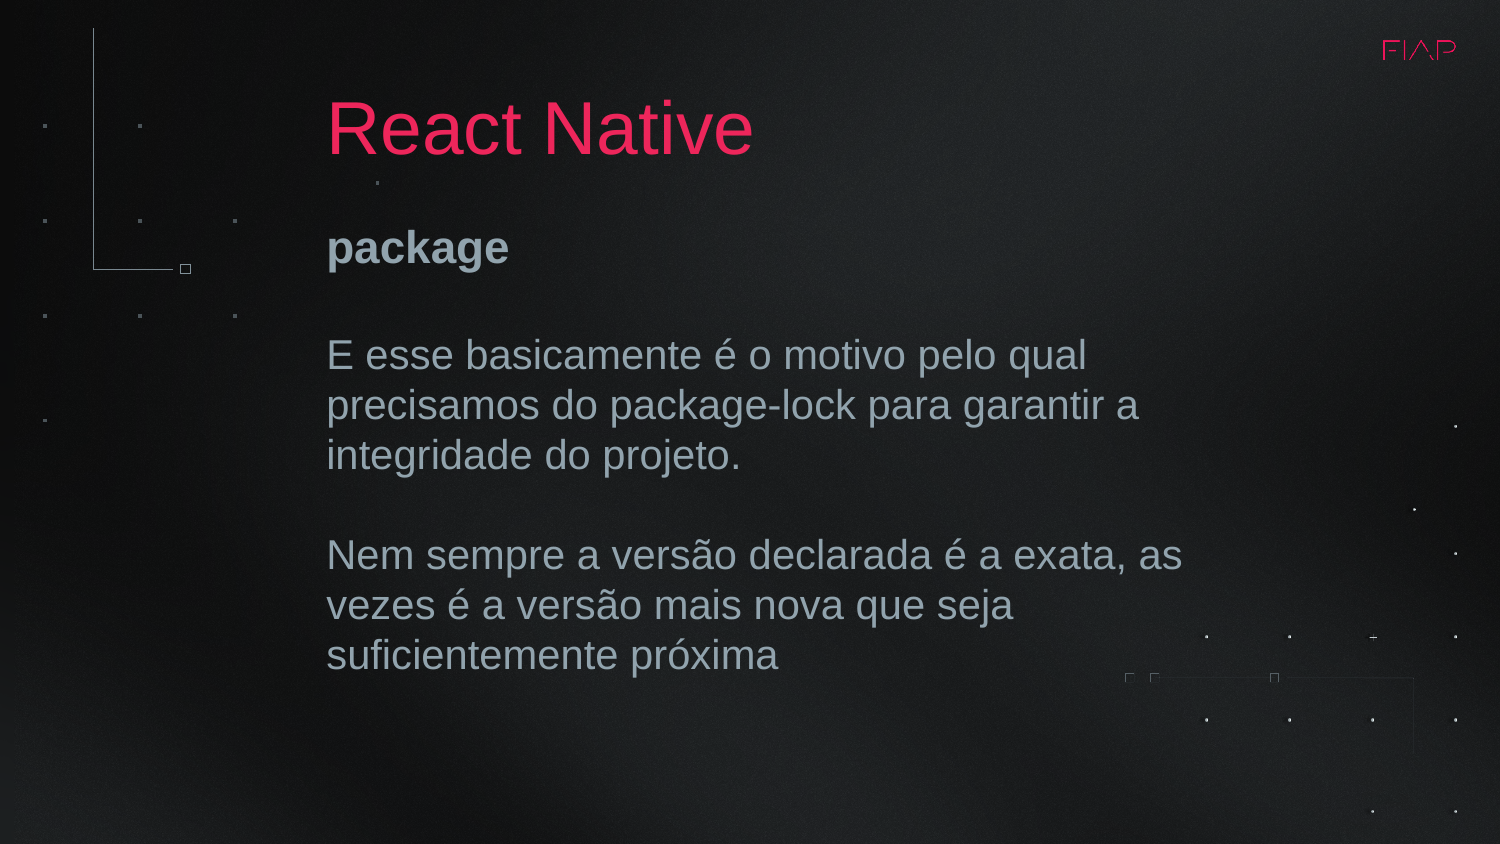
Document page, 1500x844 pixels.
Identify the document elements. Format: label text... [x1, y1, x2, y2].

text_box React Native [383, 72, 1126, 177]
text_box package E esse basicamente é o motivo pelo qual precisamos do package-lock para garantir a integridade do projeto. Nem sempre a versão declarada é a exata, as vezes é a versão mais nova que seja suficientemente próxima [311, 210, 1292, 686]
picture [0, 0, 1500, 844]
